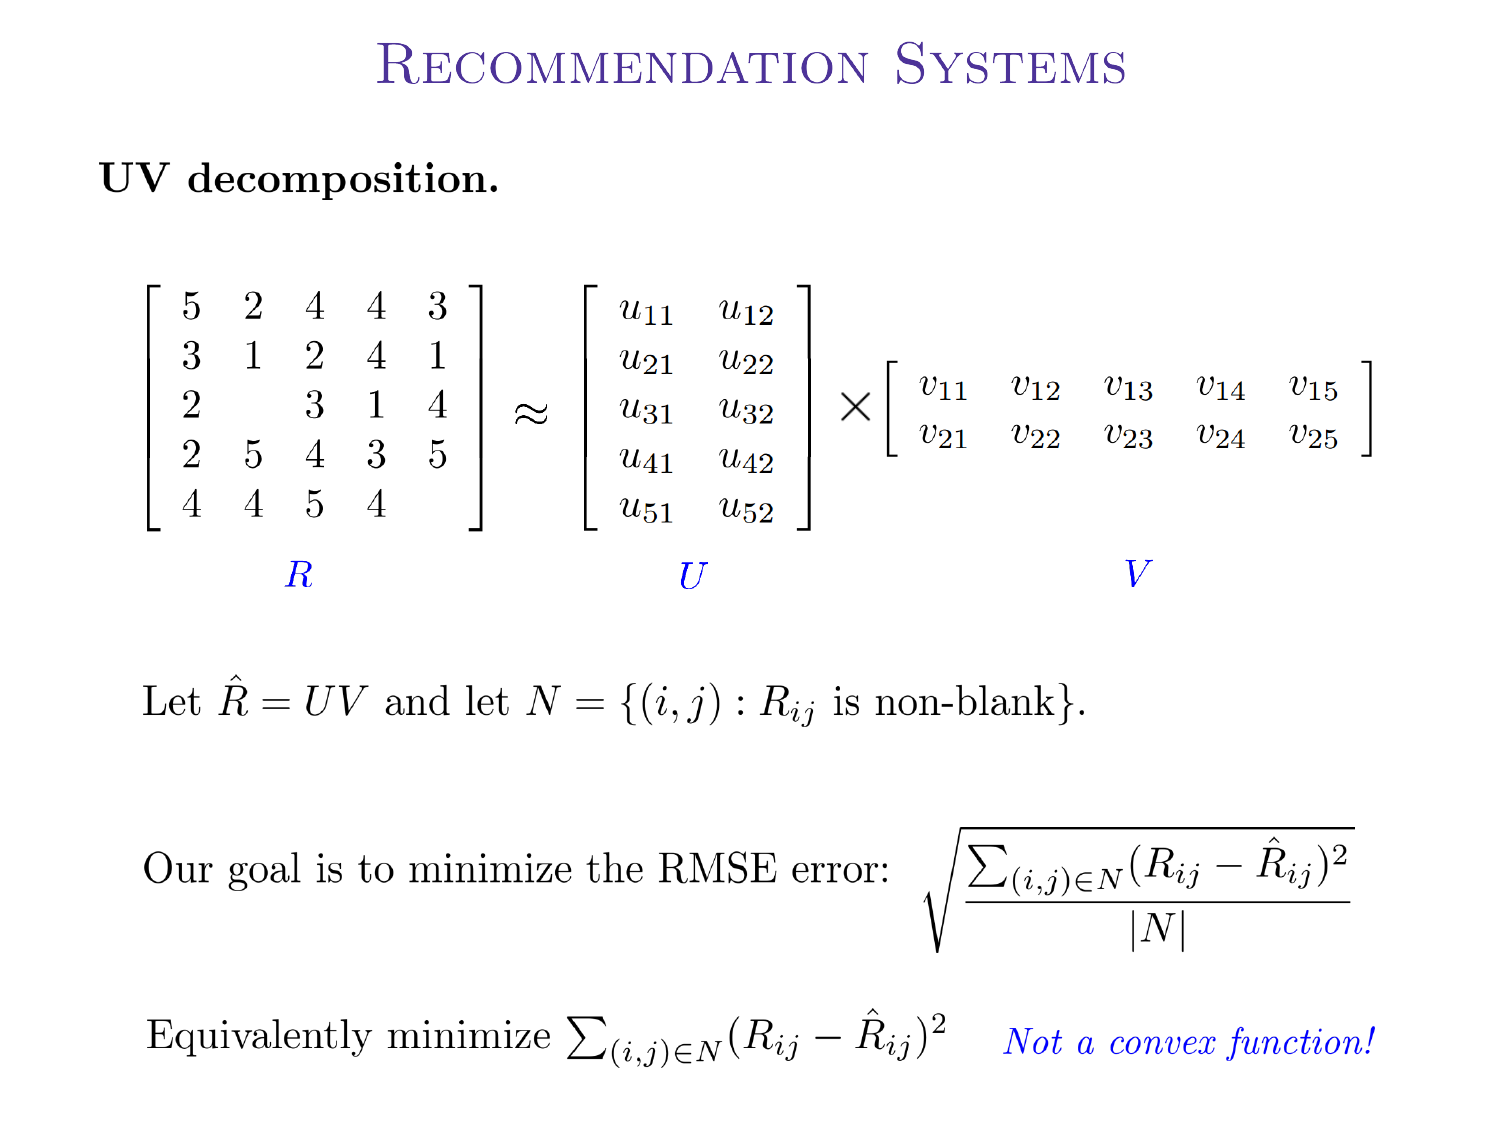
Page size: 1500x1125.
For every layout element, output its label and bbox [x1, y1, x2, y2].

picture [377, 41, 1126, 85]
picture [99, 162, 497, 200]
picture [137, 274, 491, 539]
picture [284, 559, 312, 588]
picture [1003, 1025, 1376, 1061]
picture [680, 561, 708, 589]
picture [142, 674, 1084, 727]
picture [837, 378, 881, 427]
picture [144, 851, 887, 891]
picture [578, 278, 814, 534]
picture [923, 827, 1355, 953]
picture [515, 403, 547, 425]
picture [1125, 559, 1153, 587]
picture [883, 353, 1376, 460]
picture [147, 1008, 945, 1069]
